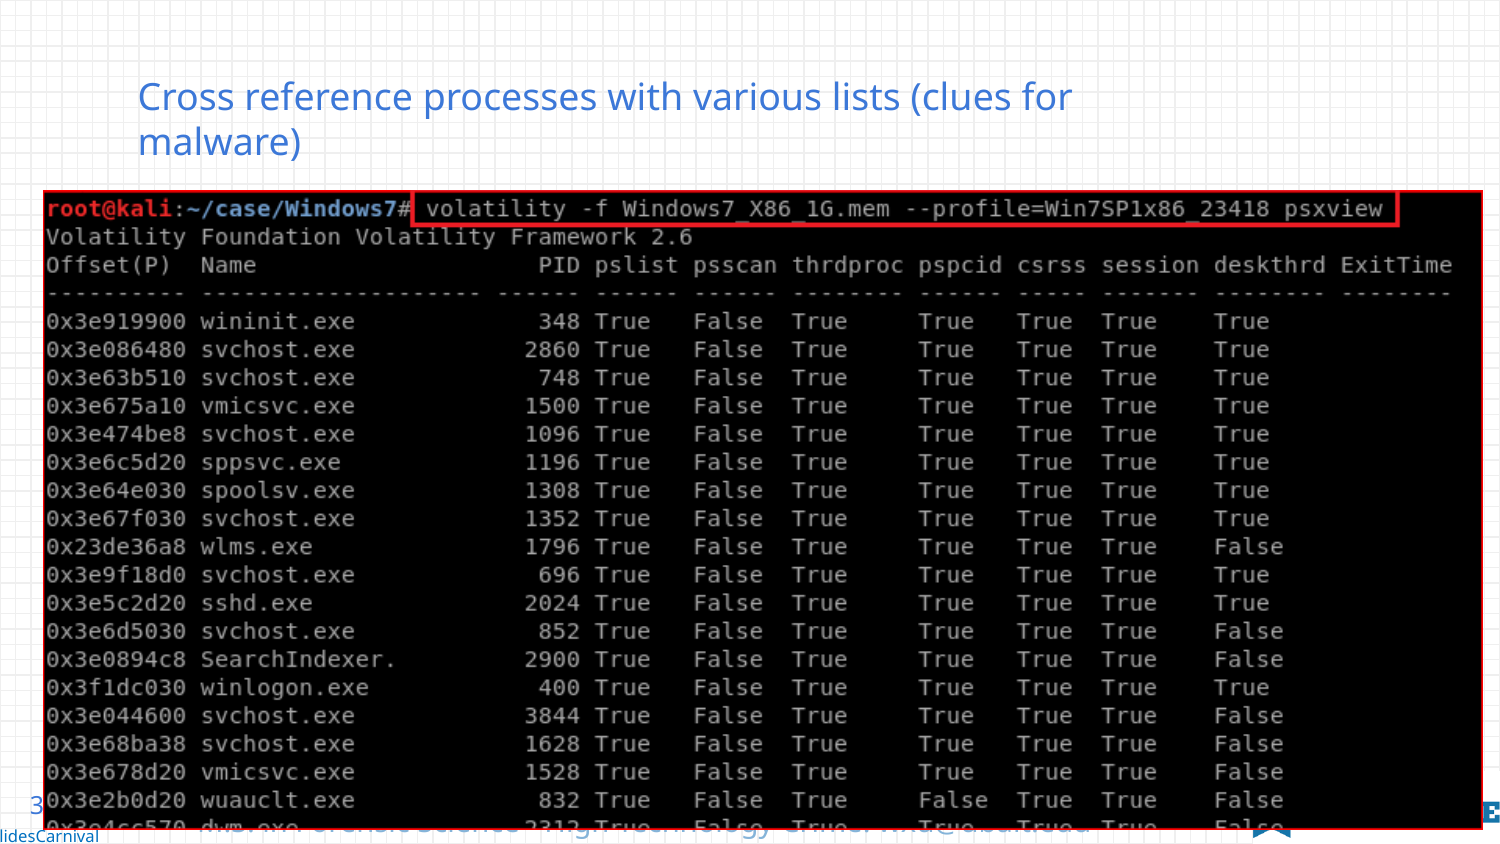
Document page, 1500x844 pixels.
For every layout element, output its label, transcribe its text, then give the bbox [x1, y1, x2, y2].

picture [43, 190, 1500, 844]
slide_number 30 [14, 774, 47, 840]
title Cross reference processes with various lists (clues for malware) [122, 36, 1237, 178]
